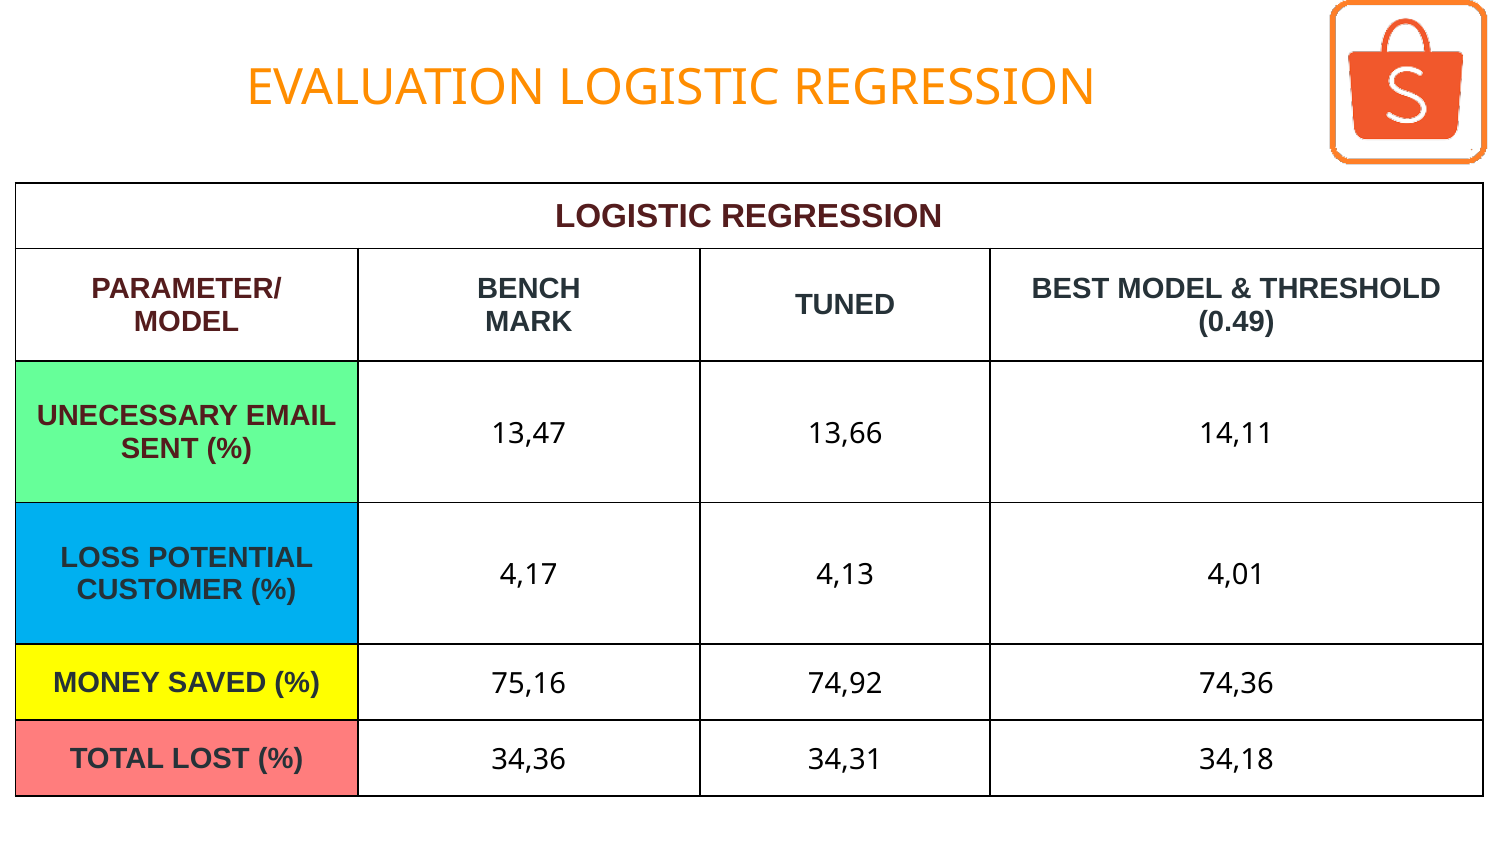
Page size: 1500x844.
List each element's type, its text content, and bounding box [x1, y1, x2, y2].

table_cell 14,11 [991, 362, 1482, 502]
table_cell 4,17 [359, 503, 699, 643]
table_cell LOSS POTENTIAL CUSTOMER (%) [16, 503, 357, 643]
table_cell 13,47 [359, 362, 699, 502]
table_cell 34,18 [991, 721, 1482, 795]
table_cell 34,36 [359, 721, 699, 795]
table_cell PARAMETER/ MODEL [16, 249, 357, 360]
table_cell 13,66 [701, 362, 989, 502]
table_cell 75,16 [359, 645, 699, 719]
table_cell 4,01 [991, 503, 1482, 643]
title EVALUATION LOGISTIC REGRESSION [69, 39, 1273, 127]
table_cell 4,13 [701, 503, 989, 643]
table_cell MONEY SAVED (%) [16, 645, 357, 719]
picture [1299, 0, 1500, 188]
table_cell BENCH MARK [359, 249, 699, 360]
table_cell TOTAL LOST (%) [16, 721, 357, 795]
table_cell TUNED [701, 249, 989, 360]
table_cell BEST MODEL & THRESHOLD (0.49) [991, 249, 1482, 360]
table_header LOGISTIC REGRESSION [16, 184, 1482, 248]
table_cell 34,31 [701, 721, 989, 795]
table_cell 74,36 [991, 645, 1482, 719]
table_cell 74,92 [701, 645, 989, 719]
table_cell UNECESSARY EMAIL SENT (%) [16, 362, 357, 502]
